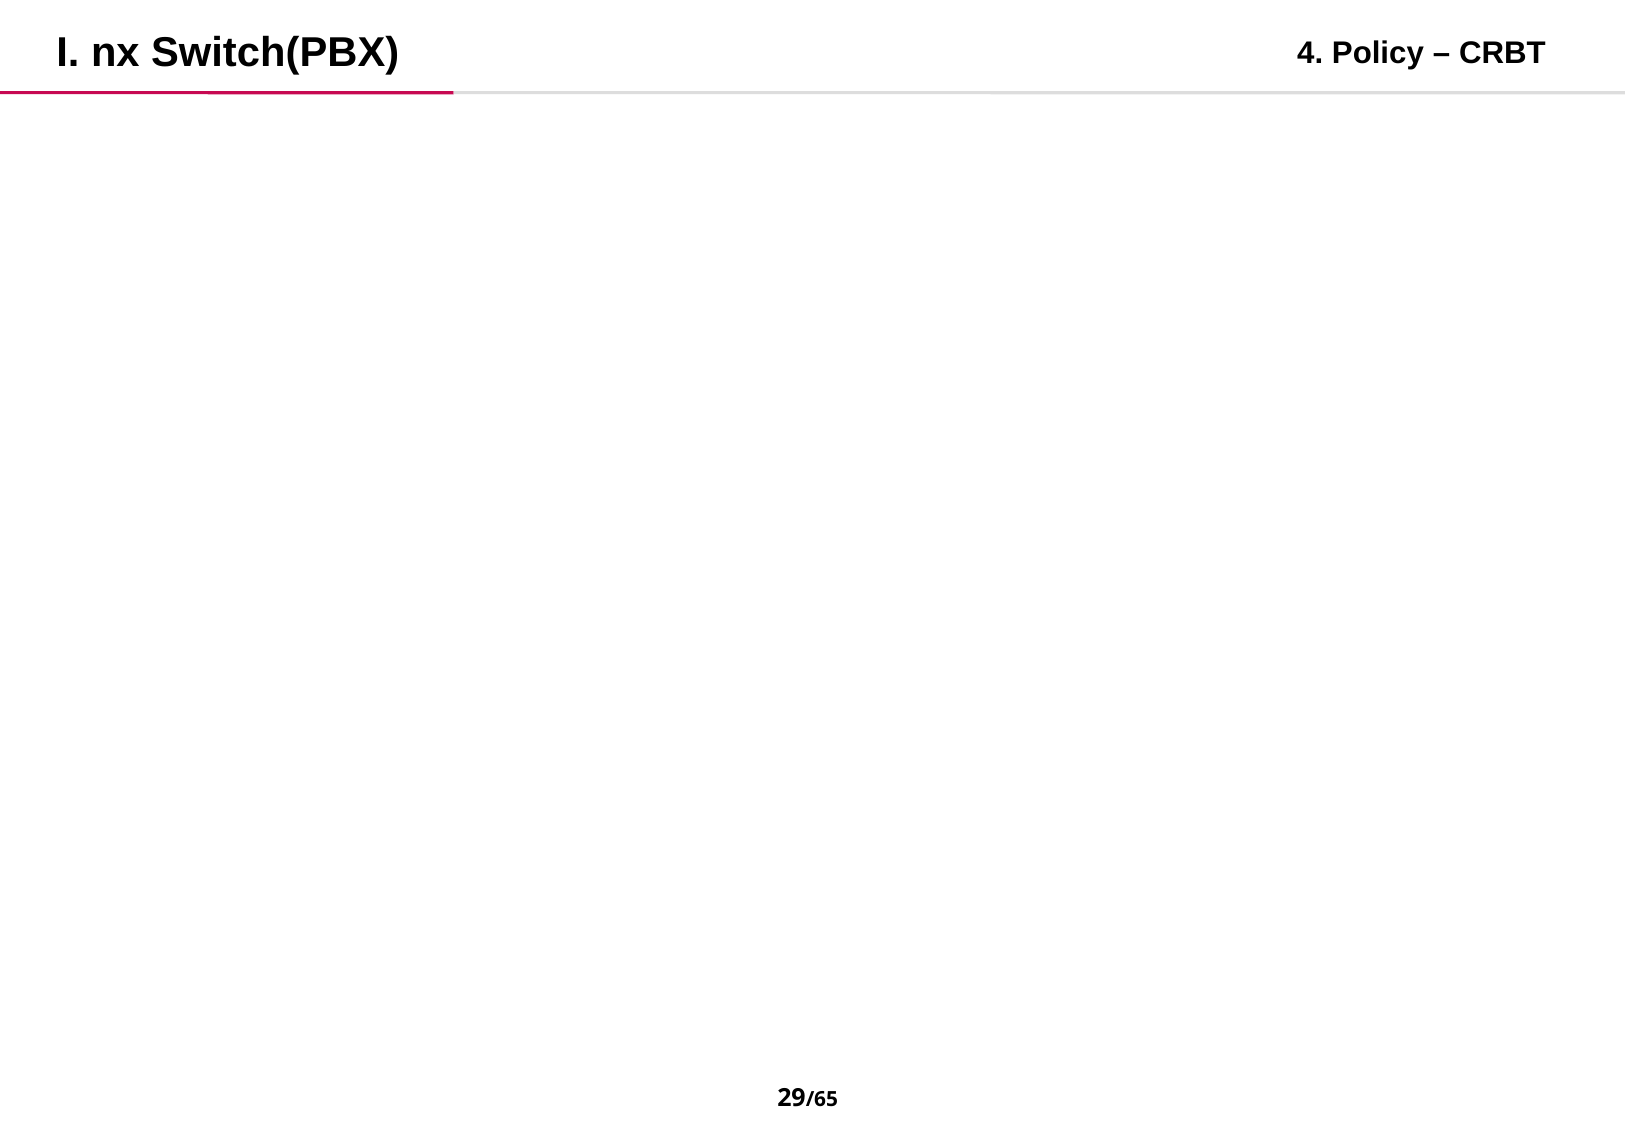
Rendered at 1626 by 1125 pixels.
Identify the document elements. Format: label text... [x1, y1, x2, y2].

slide_number 28/65 [638, 1079, 978, 1118]
text_box I. nx Switch(PBX) [41, 7, 547, 77]
text_box 4. Policy – CRBT [1282, 17, 1625, 78]
